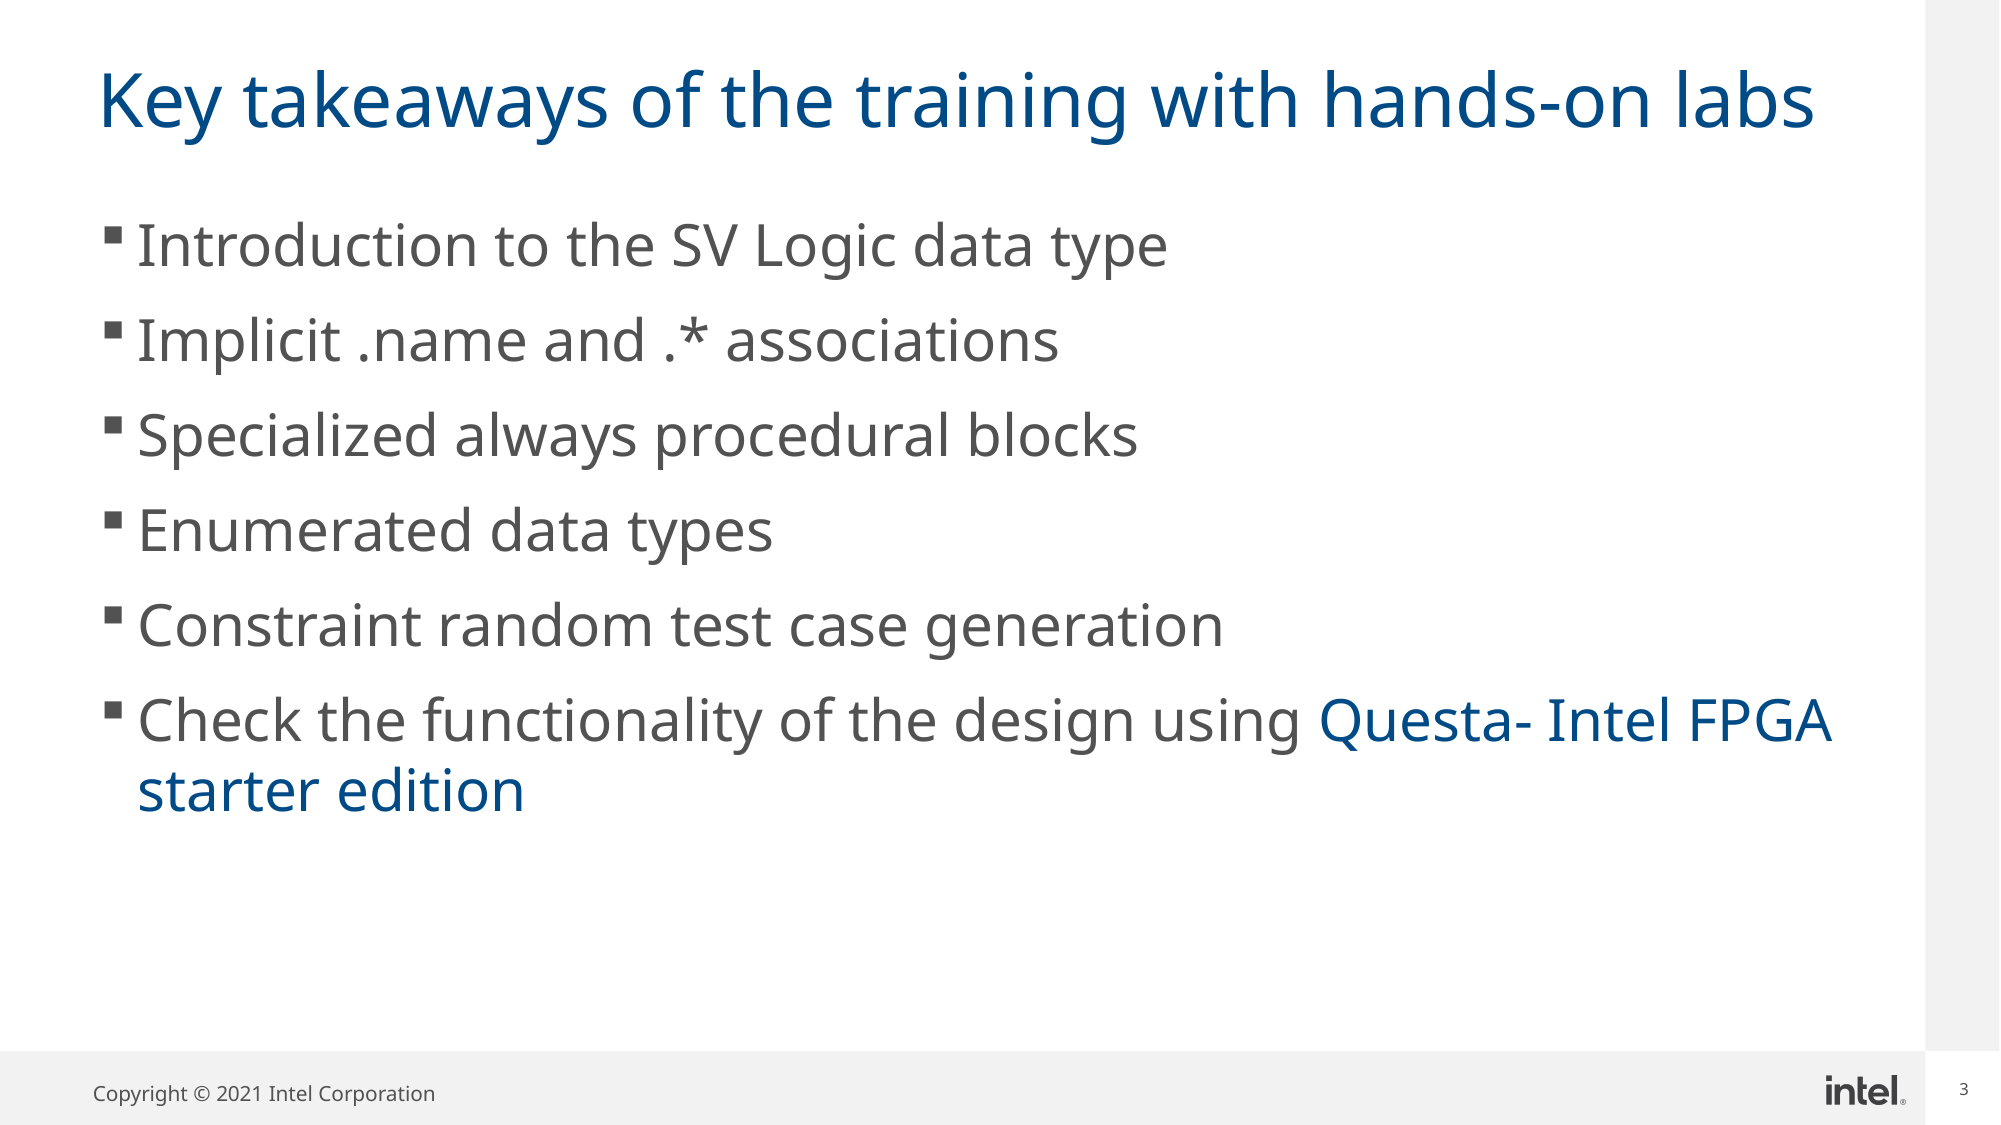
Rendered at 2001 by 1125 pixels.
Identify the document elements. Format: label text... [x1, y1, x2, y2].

picture [1826, 1075, 1906, 1105]
list Introduction to the SV Logic data type Implicit .name and .* associations Specialized always procedural blocks Enumerated data types Constraint random test case generation Check the functionality of the design using Questa- Intel FPGA starter edition [99, 207, 1901, 1013]
title Key takeaways of the training with hands-on labs [96, 62, 1898, 209]
